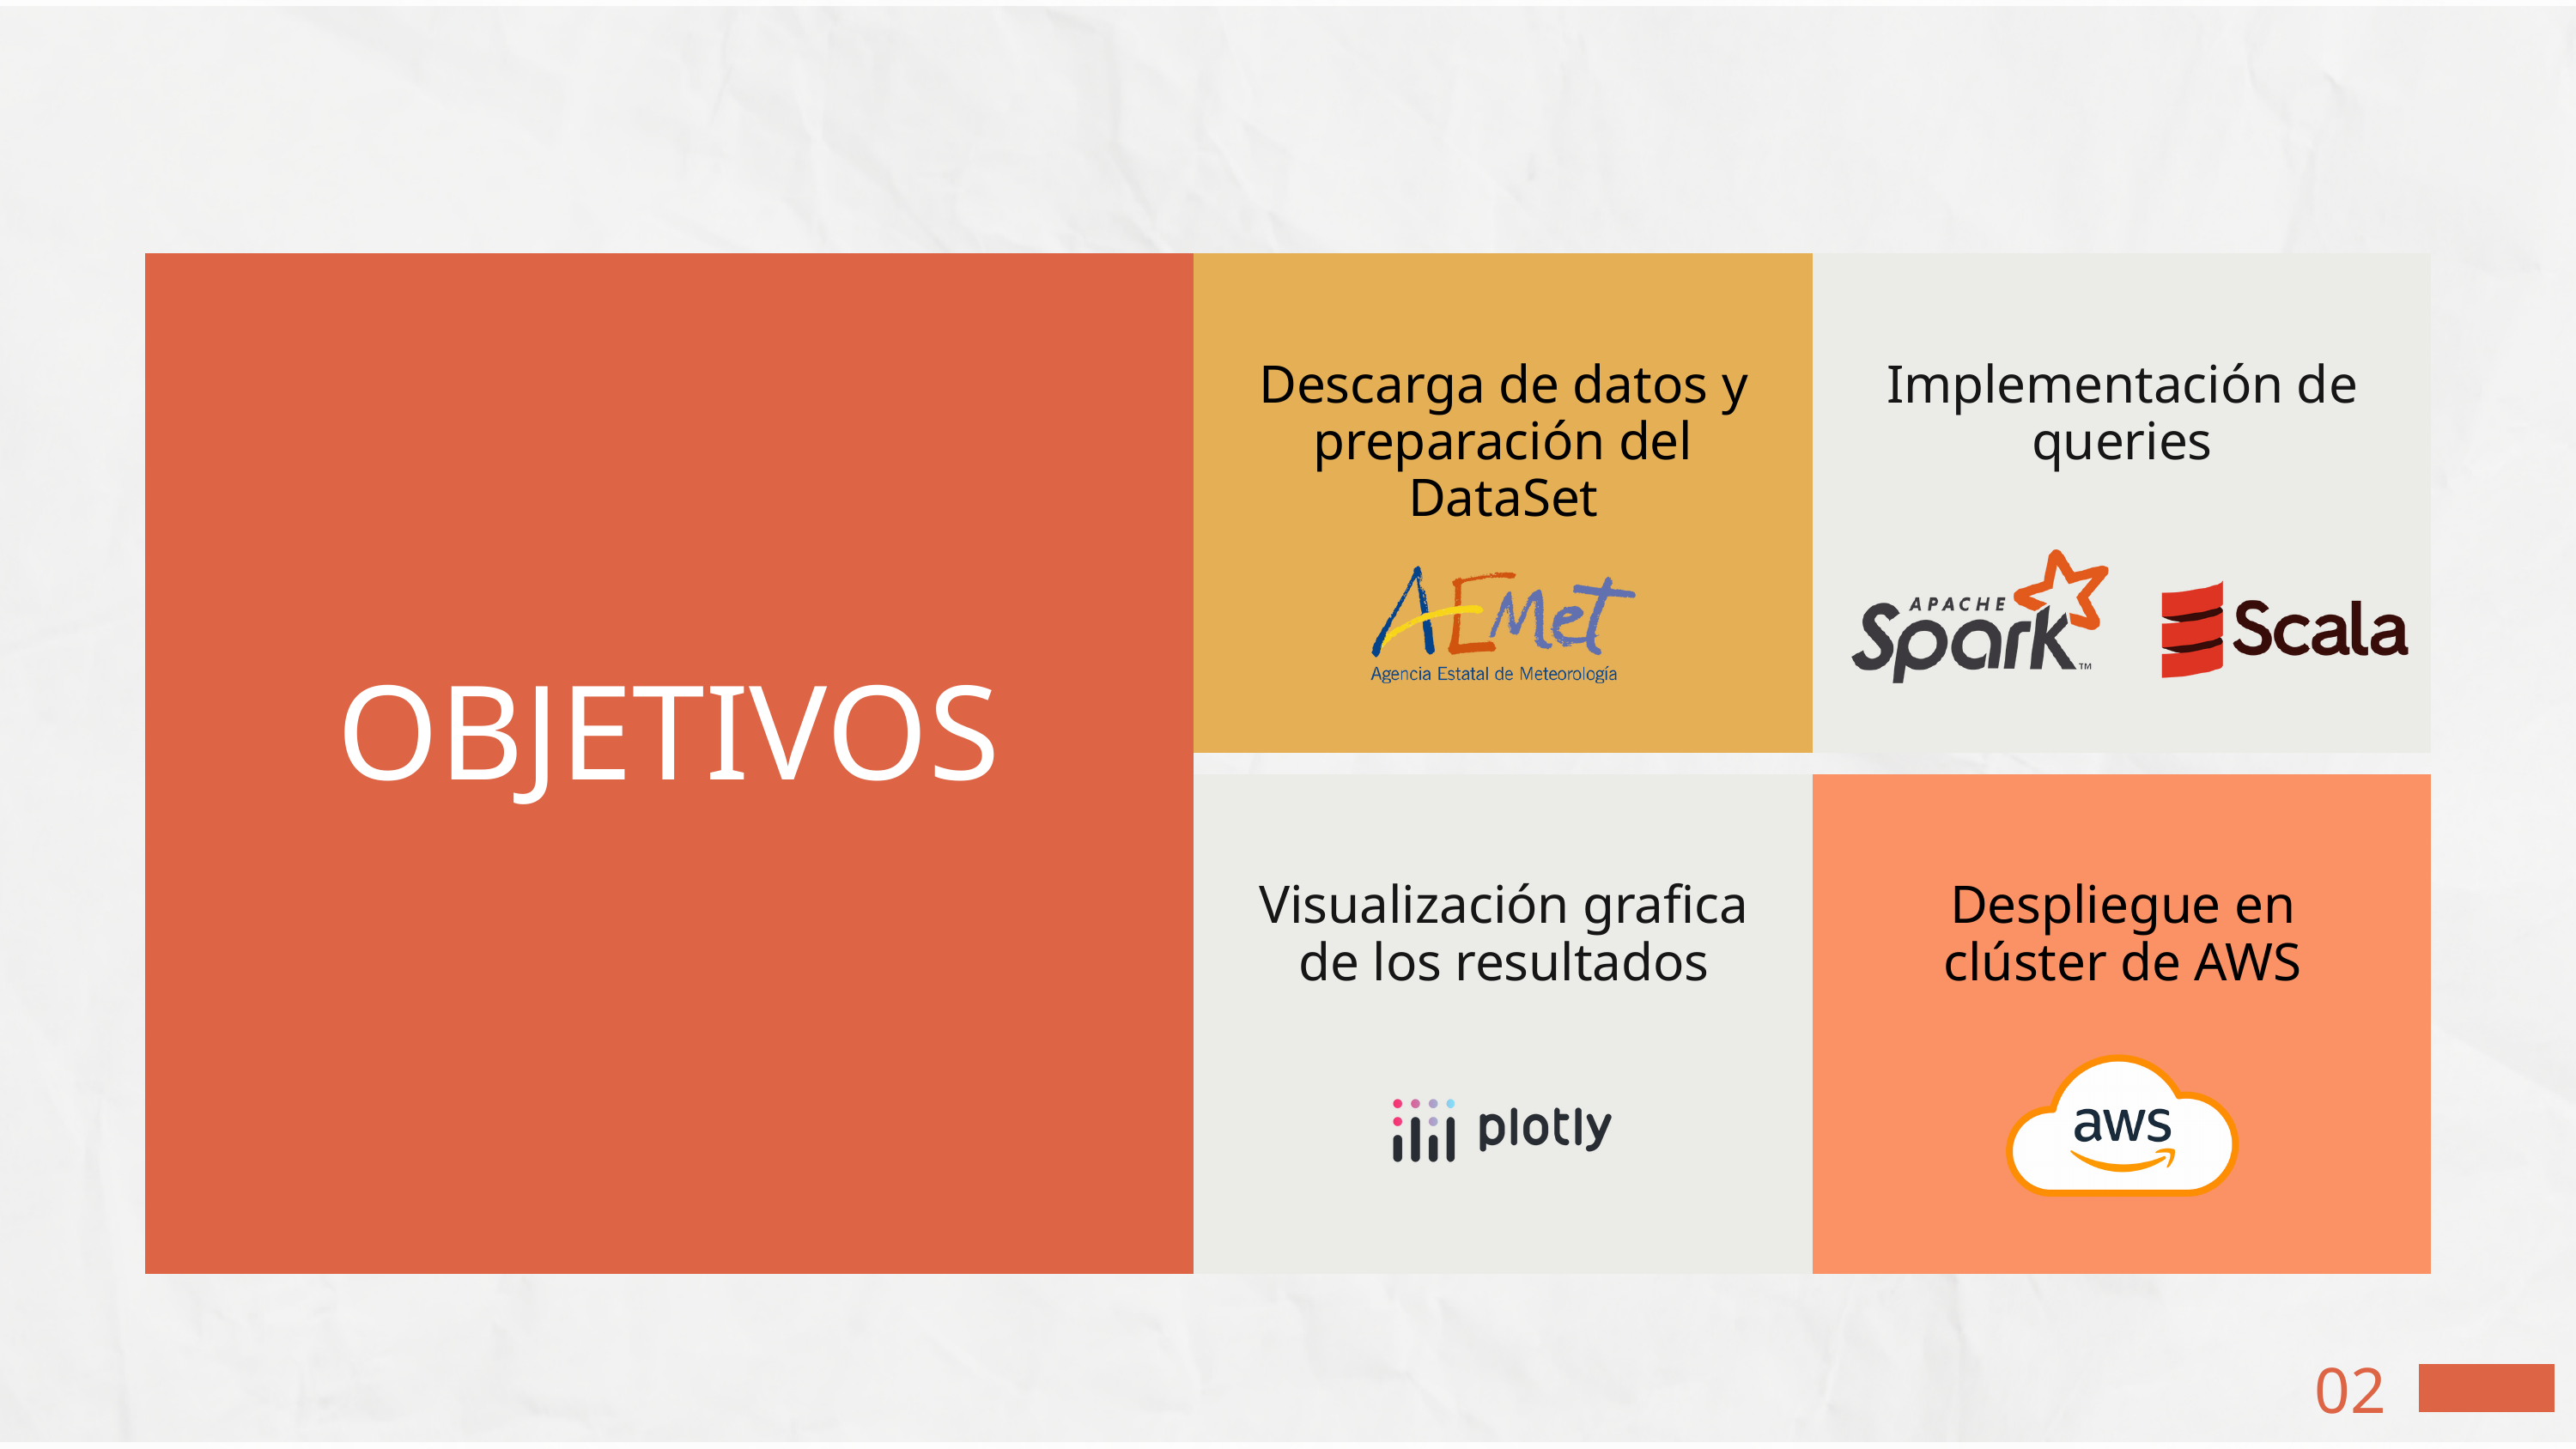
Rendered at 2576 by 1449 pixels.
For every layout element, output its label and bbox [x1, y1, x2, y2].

text_box [1812, 253, 2432, 754]
text_box [2418, 1363, 2555, 1412]
text_box [1812, 773, 2432, 1275]
text_box [1193, 773, 1811, 1275]
text_box [144, 253, 1194, 1275]
picture [0, 0, 2576, 1449]
text_box [1193, 253, 1810, 754]
